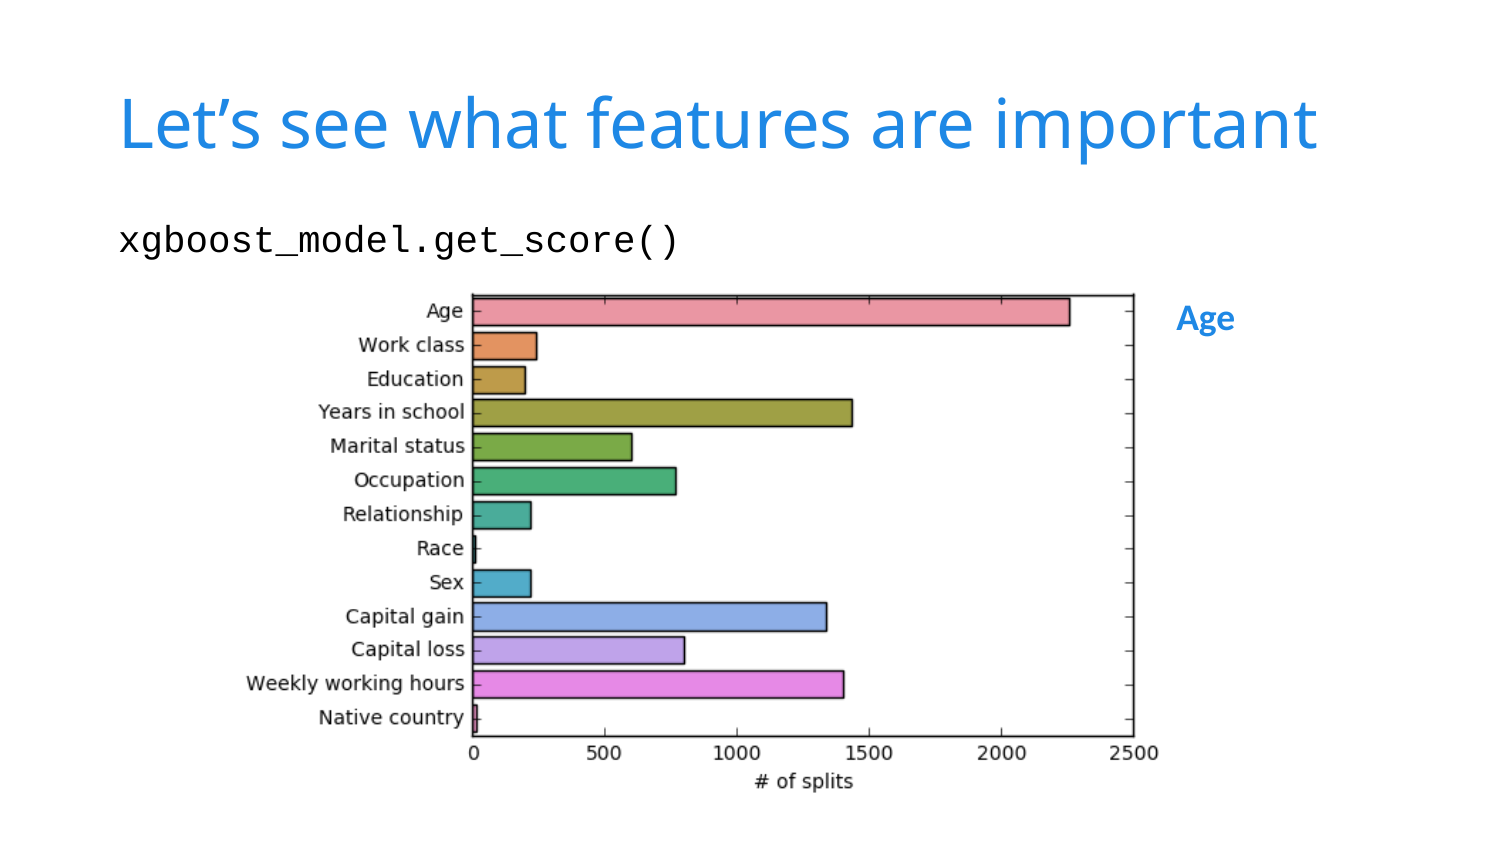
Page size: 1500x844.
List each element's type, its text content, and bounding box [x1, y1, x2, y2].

list xgboost_model.get_score() [103, 207, 1397, 744]
title Let’s see what features are important [103, 44, 1397, 207]
picture [232, 281, 1173, 807]
text_box Age [1173, 285, 1251, 346]
